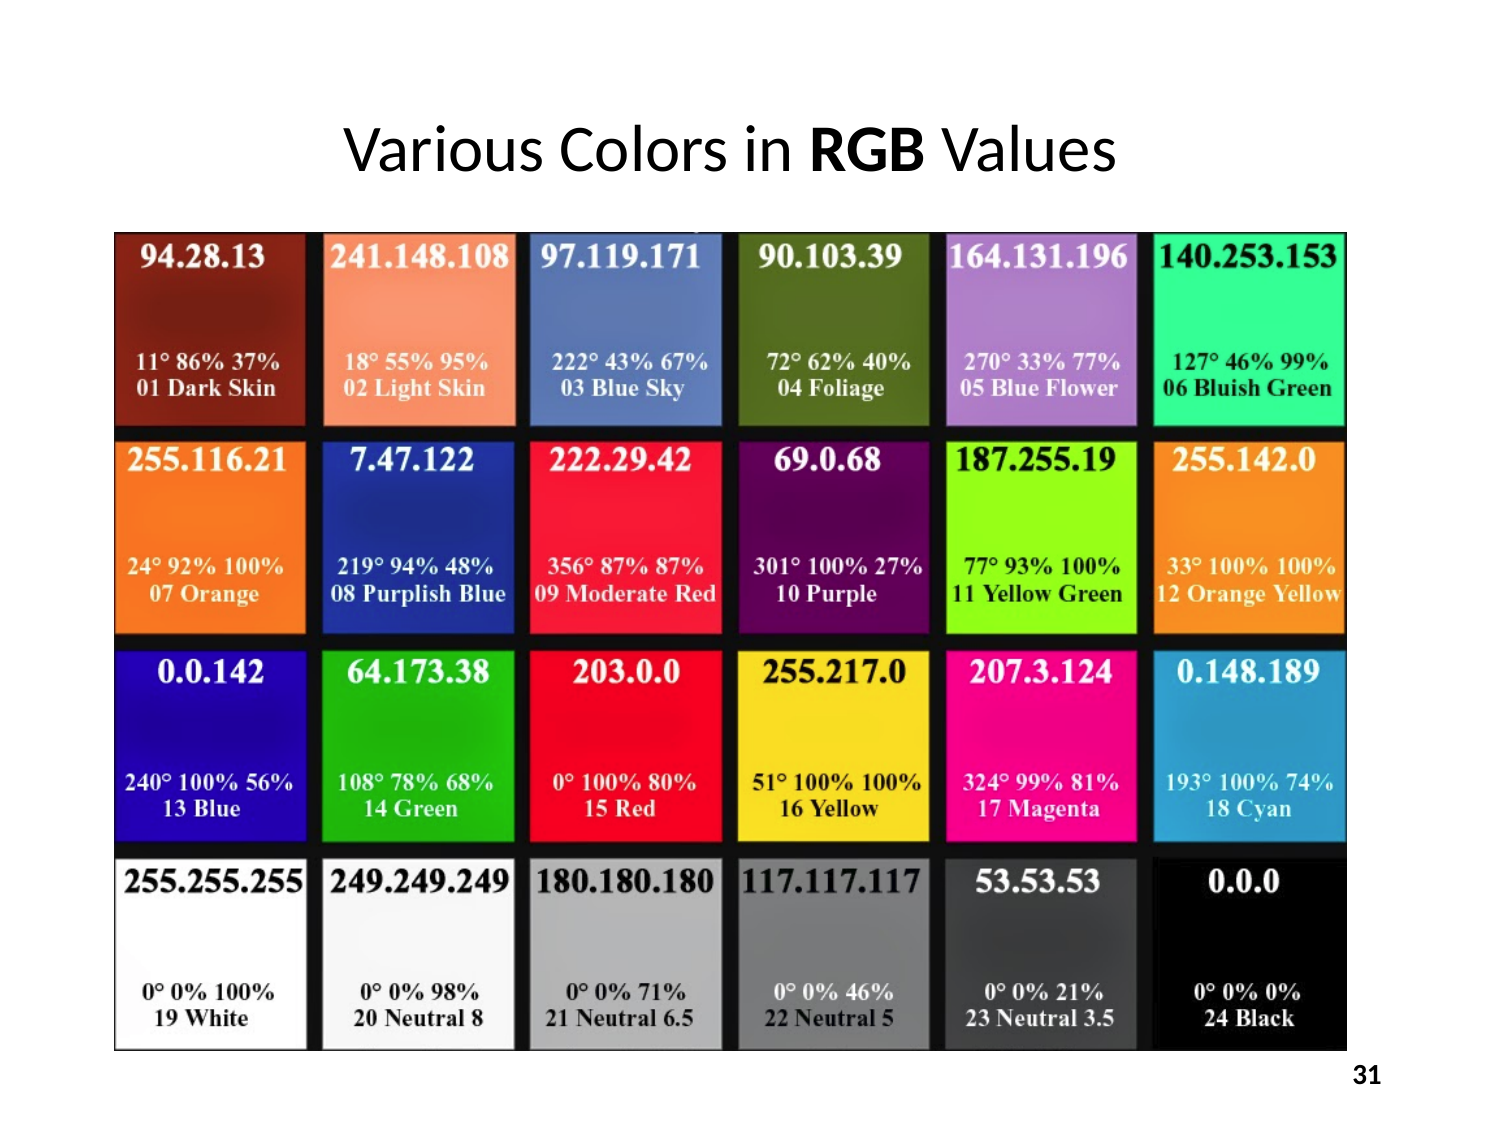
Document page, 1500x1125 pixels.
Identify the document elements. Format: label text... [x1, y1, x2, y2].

title Various Colors in RGB Values [64, 59, 1397, 241]
picture [114, 232, 1347, 1051]
slide_number 31 [1059, 1042, 1397, 1103]
